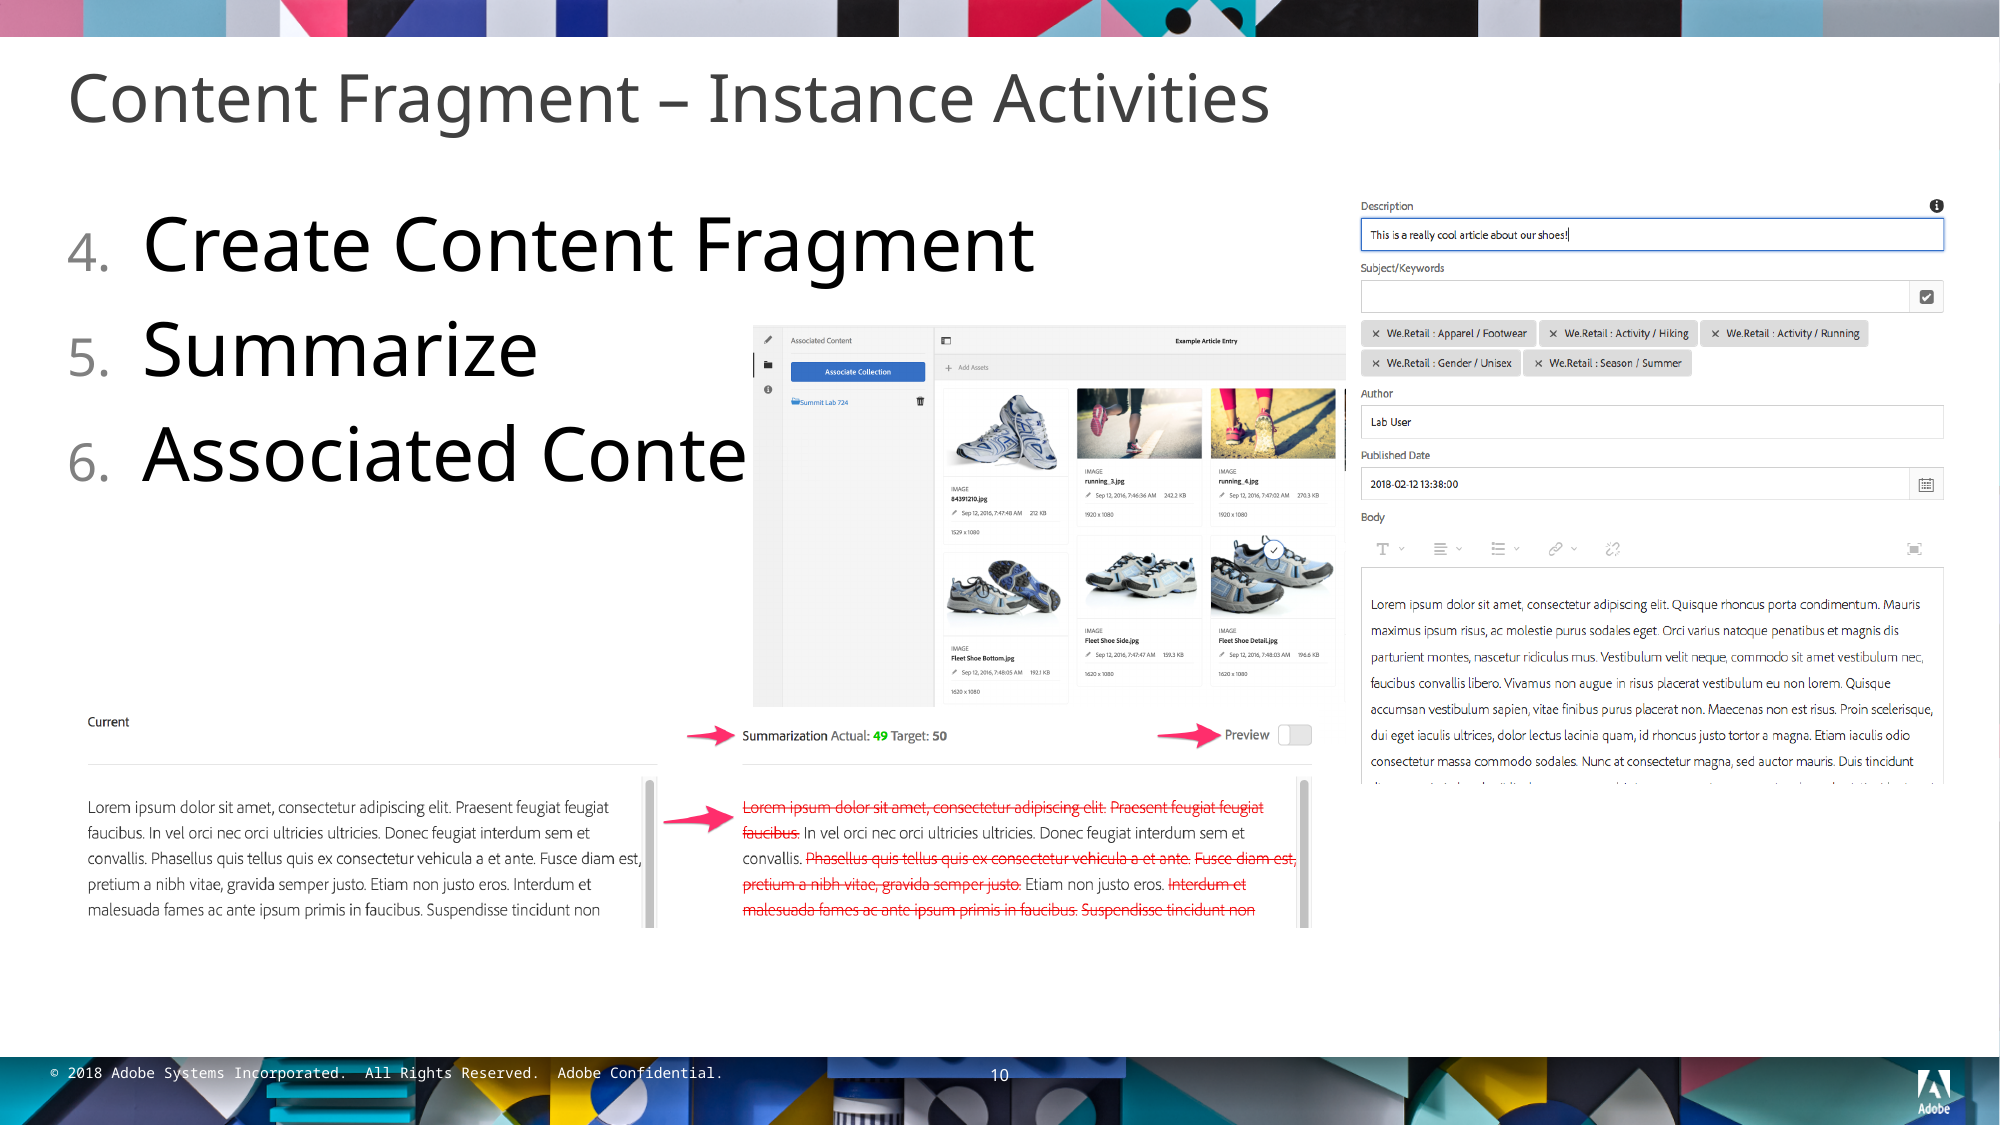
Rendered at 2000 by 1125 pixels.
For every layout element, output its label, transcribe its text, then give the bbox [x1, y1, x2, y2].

picture [78, 324, 1344, 928]
list Create Content Fragment Summarize Associated Content [49, 187, 1950, 1013]
picture [0, 0, 2000, 37]
picture [28, 1057, 2000, 1125]
picture [0, 1057, 90, 1125]
slide_number 10 [916, 1062, 1083, 1091]
picture [1346, 187, 1950, 784]
title Content Fragment – Instance Activities [49, 47, 1950, 145]
